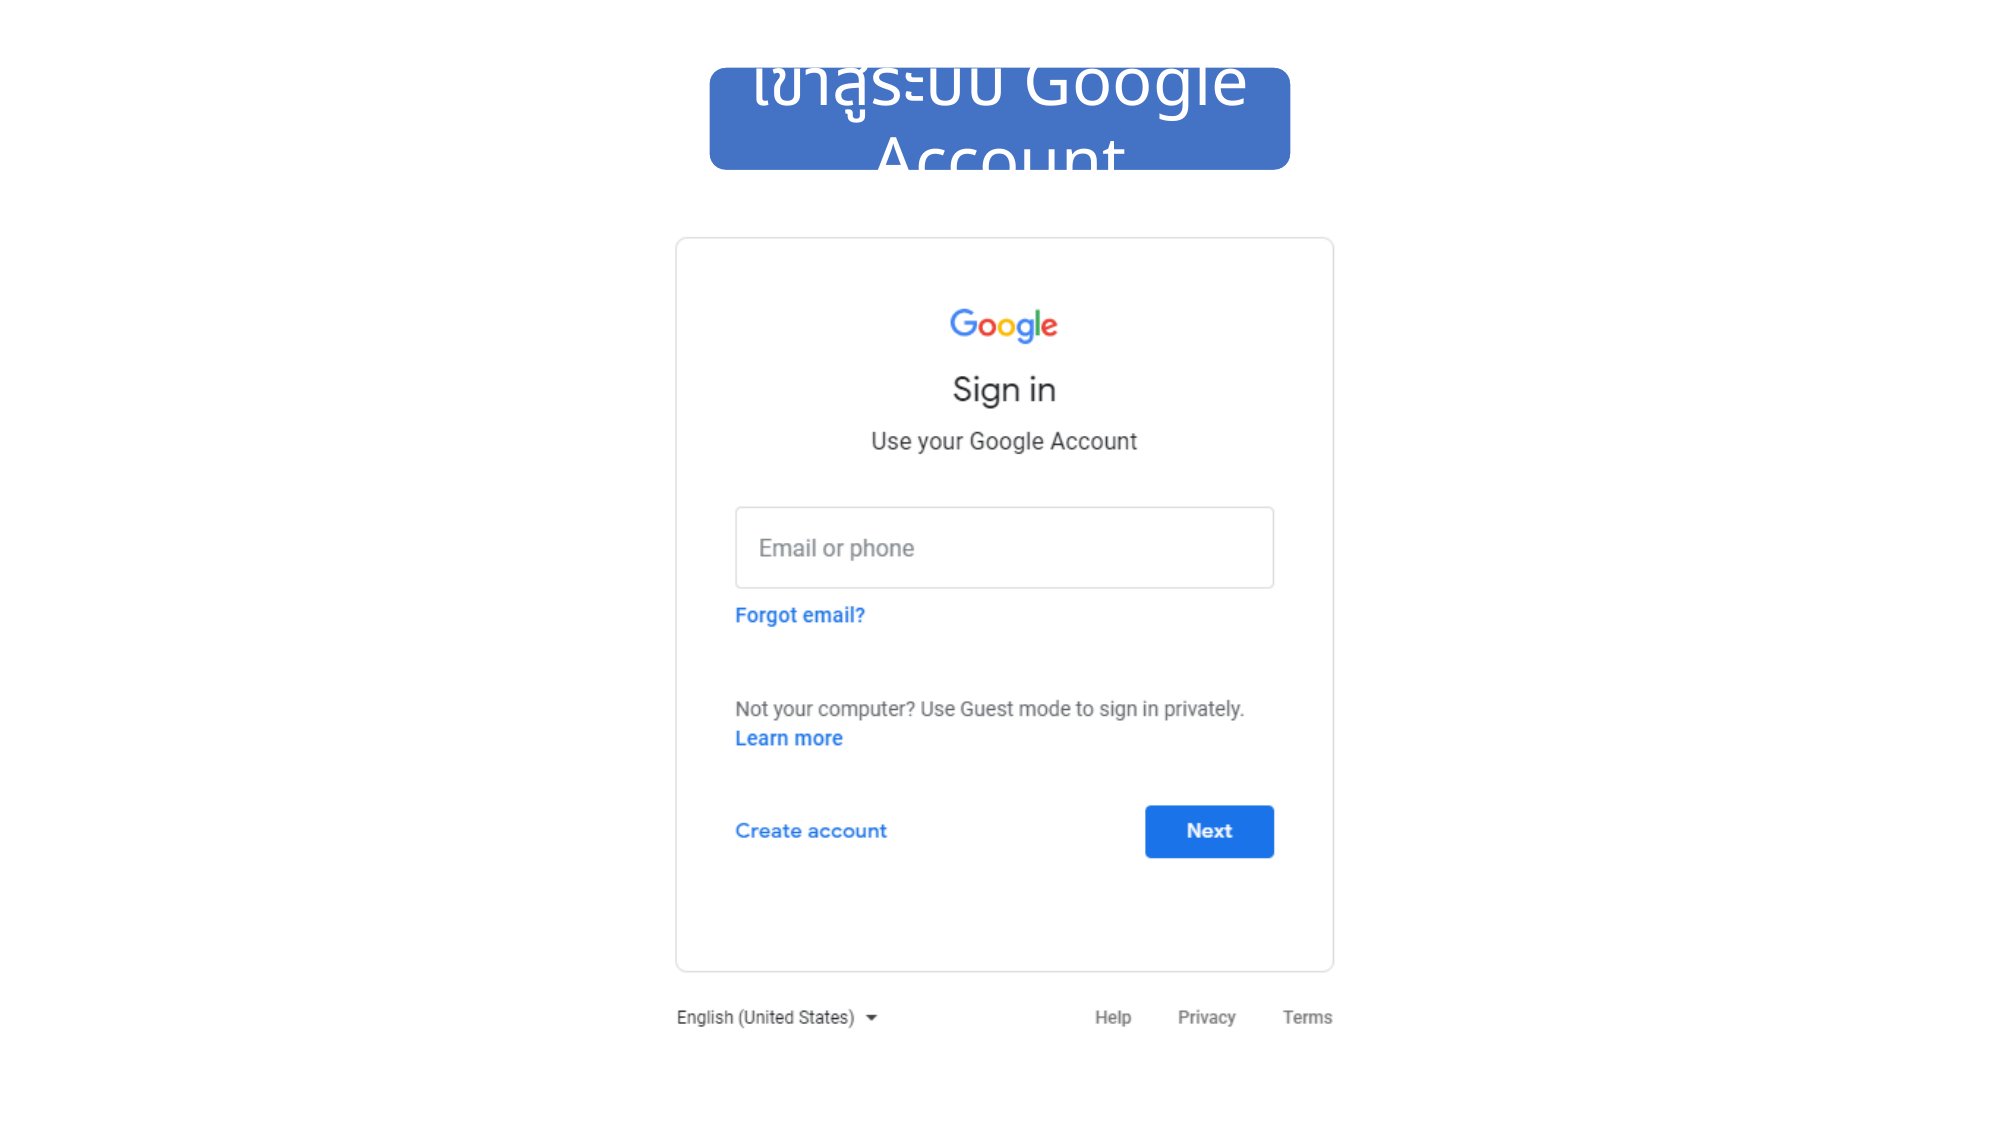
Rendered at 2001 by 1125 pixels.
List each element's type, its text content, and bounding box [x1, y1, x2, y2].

picture [632, 171, 1368, 1059]
text_box เข้าสู่ระบบ Google Account [706, 64, 1294, 171]
